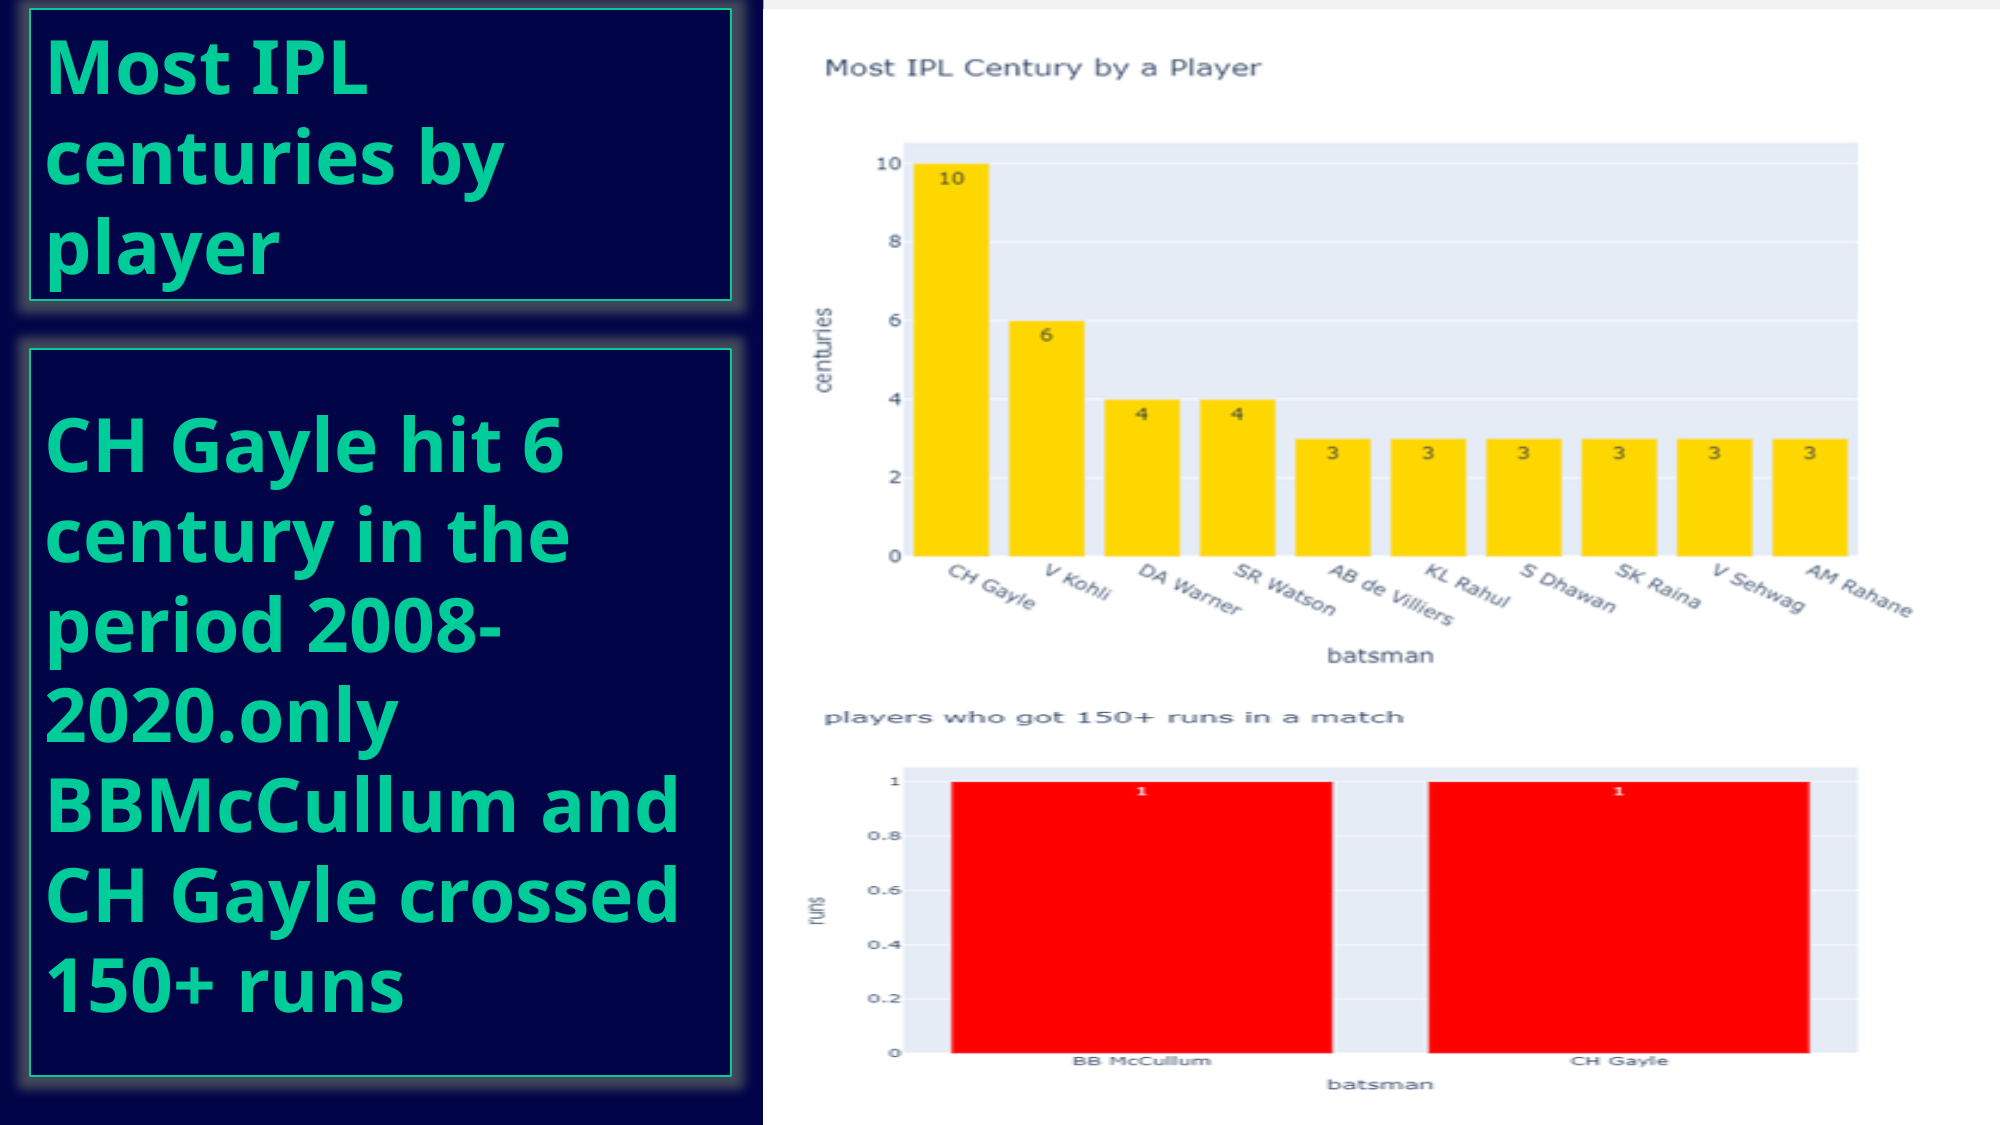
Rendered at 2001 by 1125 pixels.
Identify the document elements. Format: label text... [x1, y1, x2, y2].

text_box CH Gayle hit 6 century in the period 2008-2020.only BBMcCullum and CH Gayle crossed 150+ runs [29, 348, 732, 1077]
picture [763, 9, 2000, 1125]
text_box [764, 0, 2000, 9]
text_box [0, 0, 764, 1125]
text_box Most IPL centuries by player [29, 8, 732, 301]
